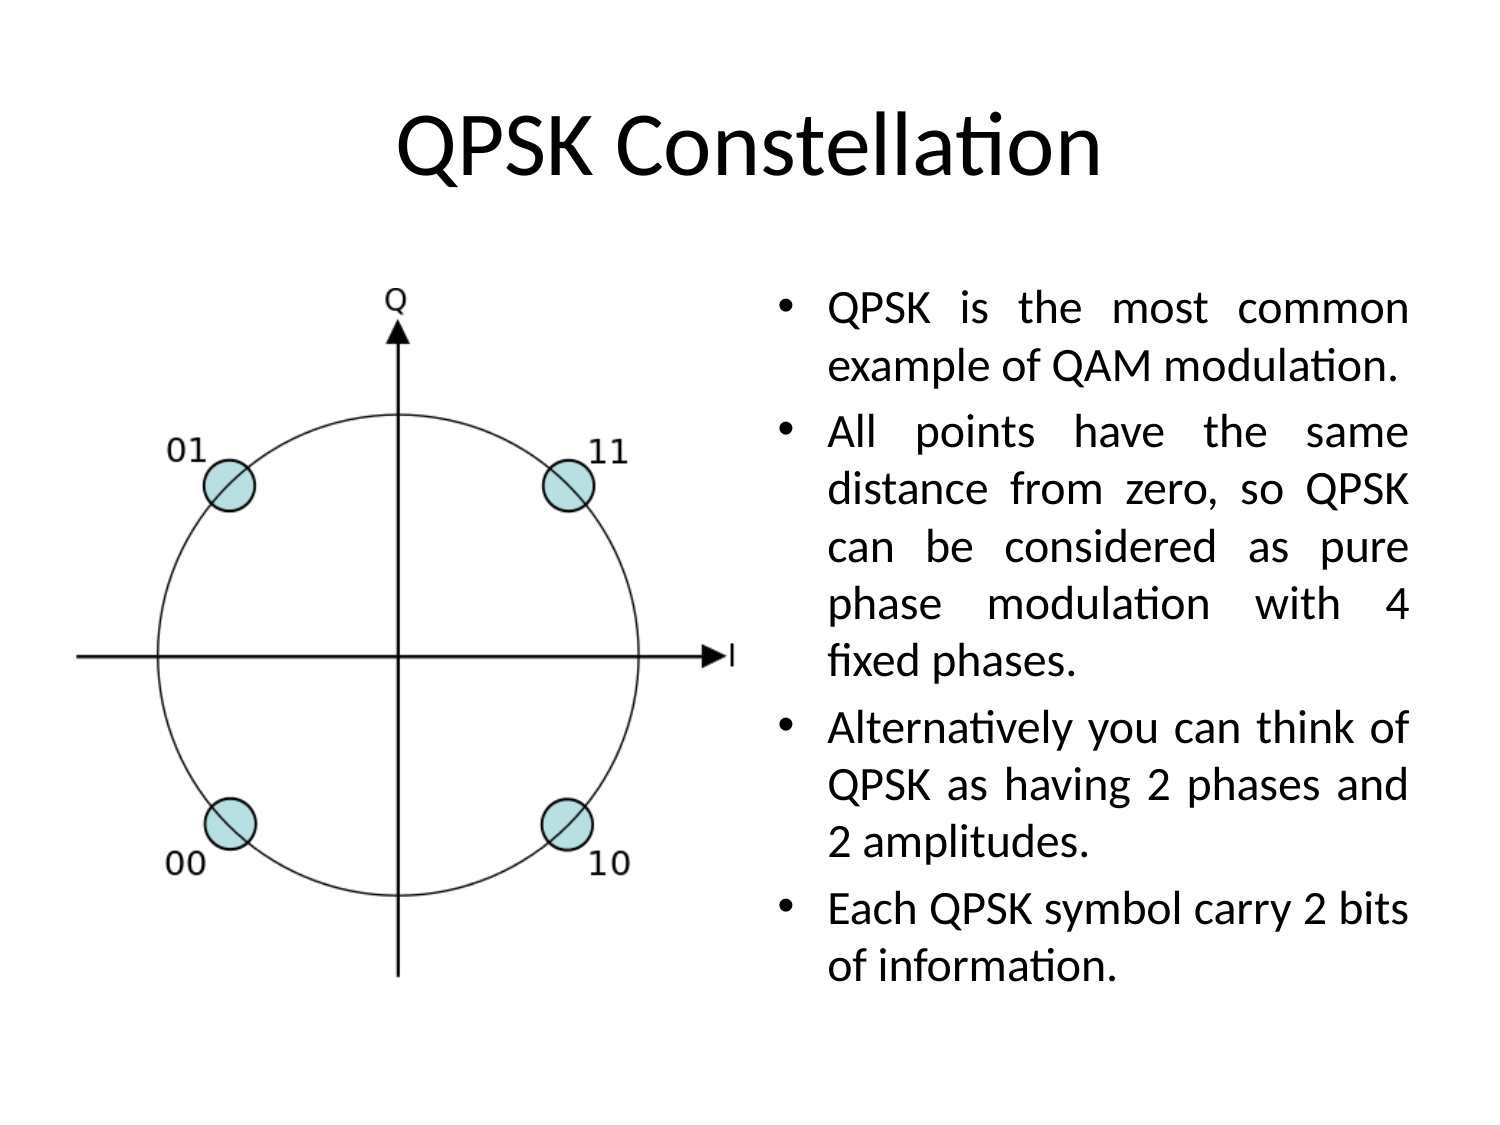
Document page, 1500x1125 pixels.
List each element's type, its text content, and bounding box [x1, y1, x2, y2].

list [74, 288, 738, 979]
list QPSK is the most com­mon example of QAM mo­du­la­tion. All points have the same distance from zero, so QPSK can be considered as pure phase modu­lati­on with 4 fixed phases. Alternatively you can think of QPSK as having 2 phases and 2 amplitudes. Each QPSK symbol carry 2 bits of information. [762, 262, 1425, 1005]
title QPSK Constellation [75, 45, 1425, 233]
